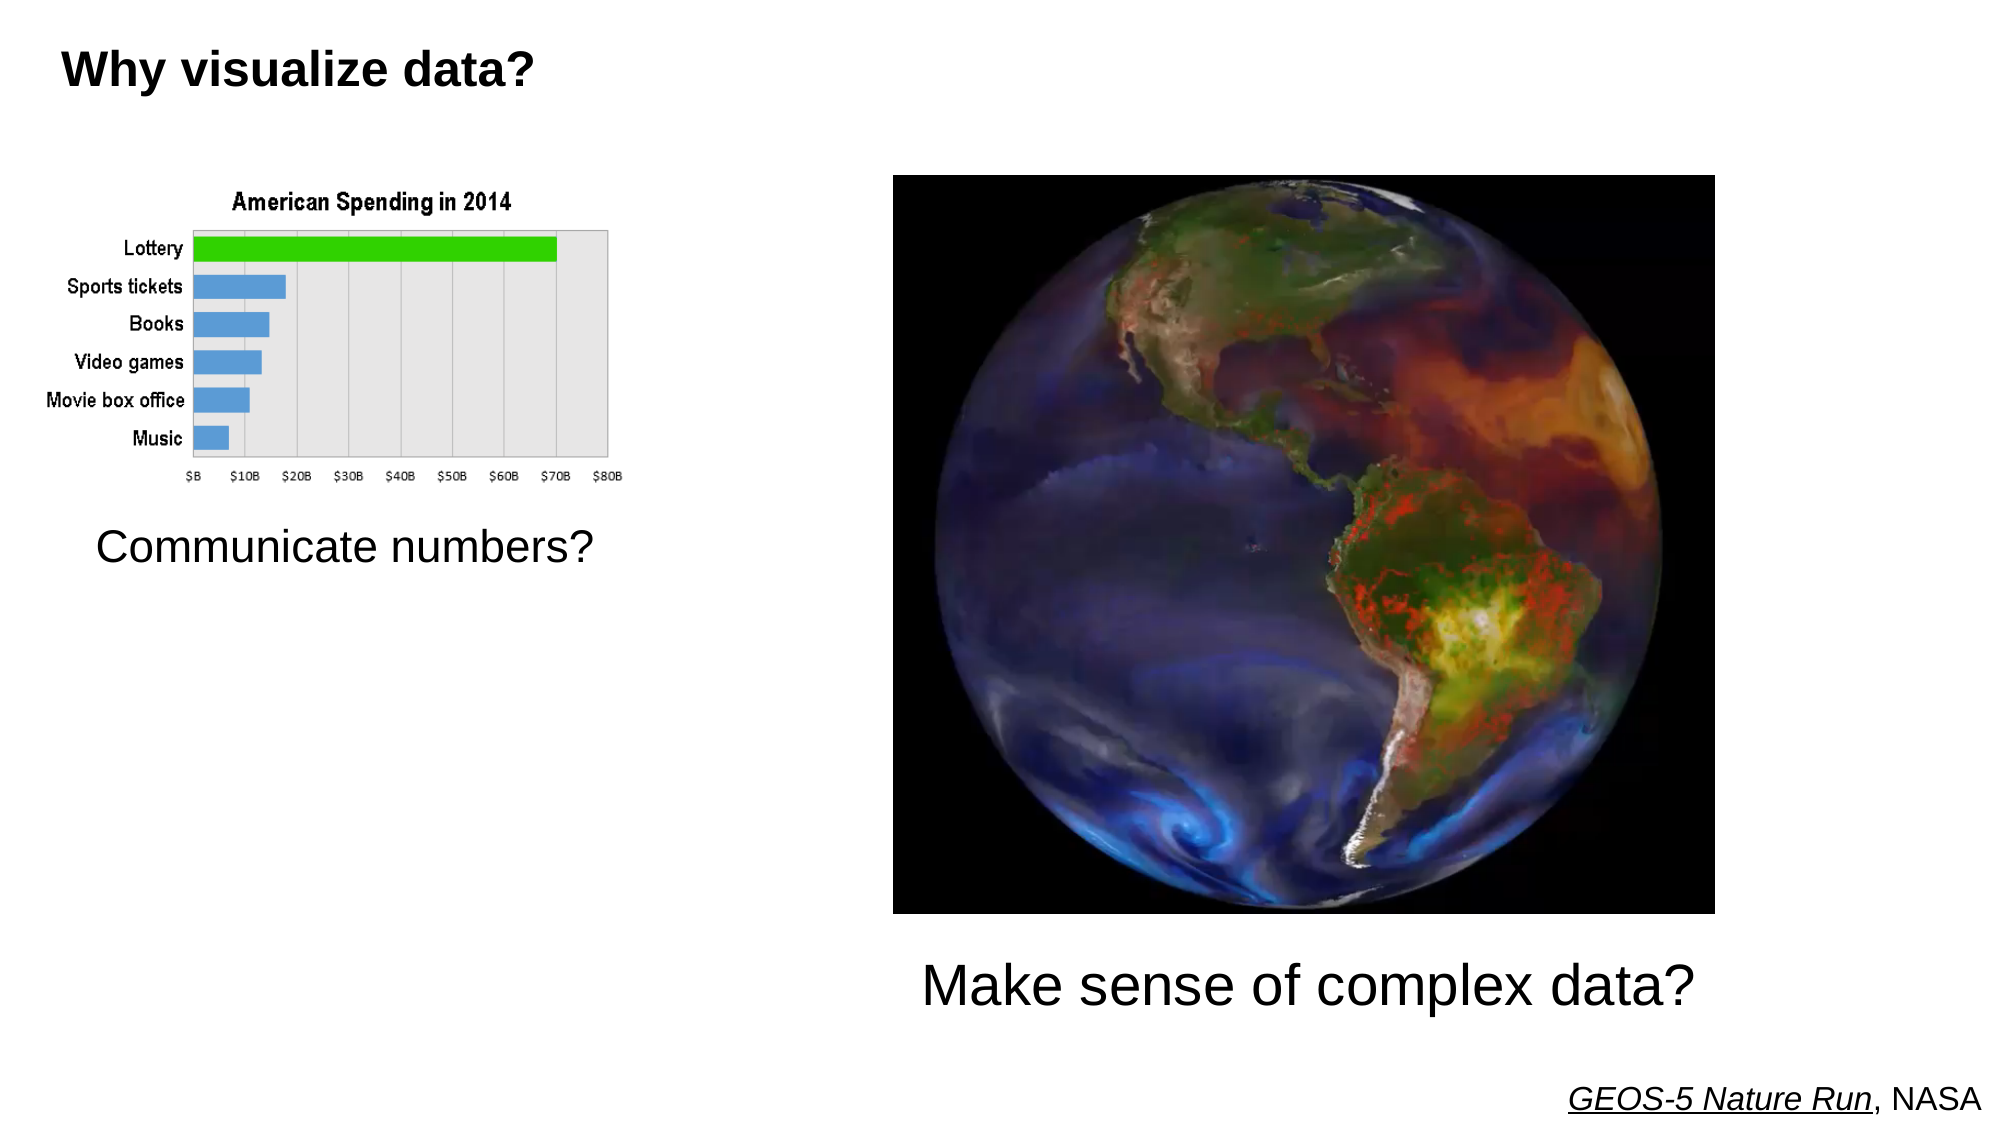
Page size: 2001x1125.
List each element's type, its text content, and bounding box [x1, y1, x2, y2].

picture [42, 183, 627, 498]
text_box GEOS-5 Nature Run, NASA [1553, 1069, 1998, 1125]
text_box Make sense of complex data? [906, 939, 1713, 1025]
text_box Why visualize data? [46, 22, 602, 118]
text_box Communicate numbers? [80, 509, 610, 579]
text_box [892, 174, 1715, 914]
